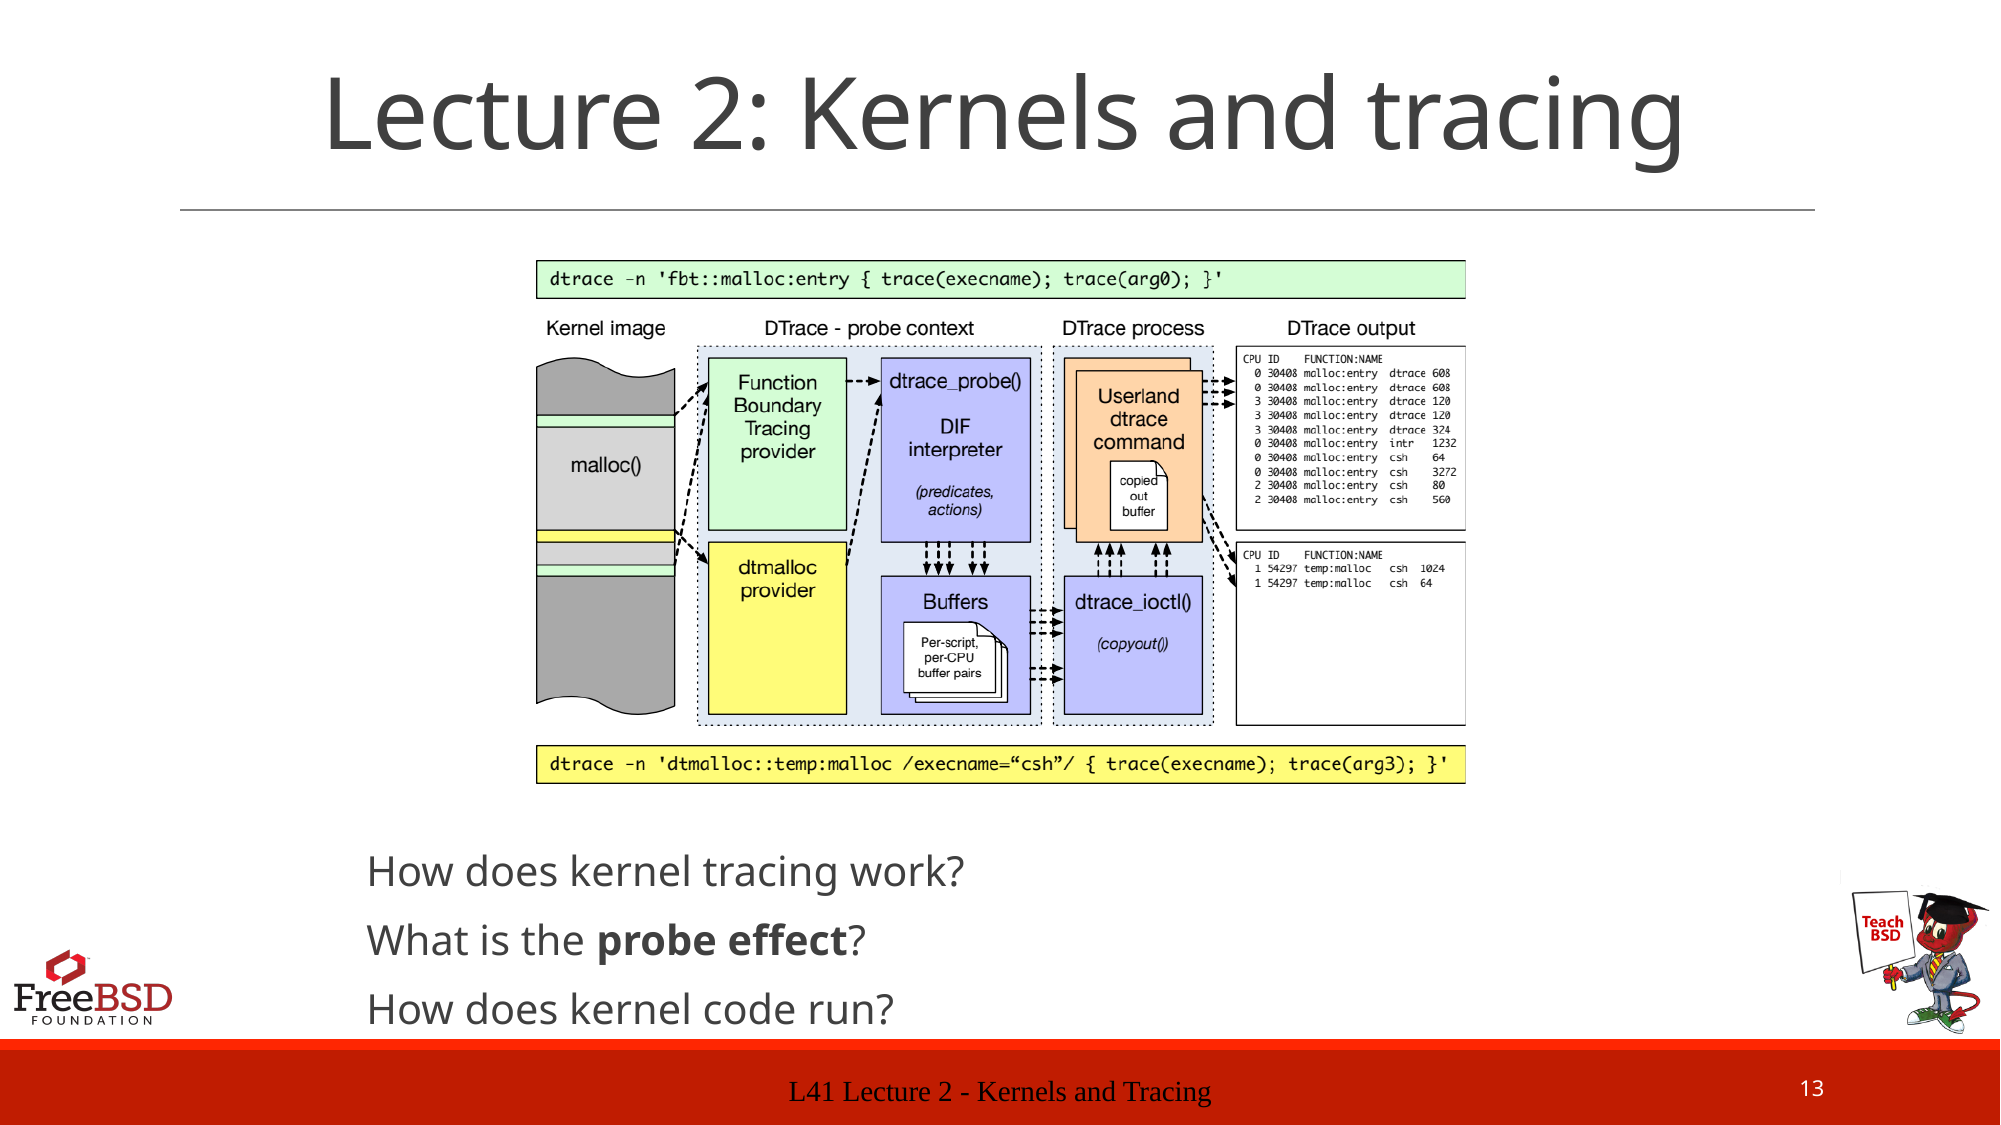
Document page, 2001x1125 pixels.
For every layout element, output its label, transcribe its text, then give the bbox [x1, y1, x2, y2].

slide_number 13 [1624, 1059, 1840, 1120]
picture [533, 257, 1467, 784]
footer L41 Lecture 2 - Kernels and Tracing [604, 1059, 1396, 1120]
list How does kernel tracing work? What is the probe effect? How does kernel code run? [353, 843, 1647, 1043]
title Lecture 2: Kernels and tracing [180, 47, 1830, 191]
picture [1839, 870, 1993, 1055]
